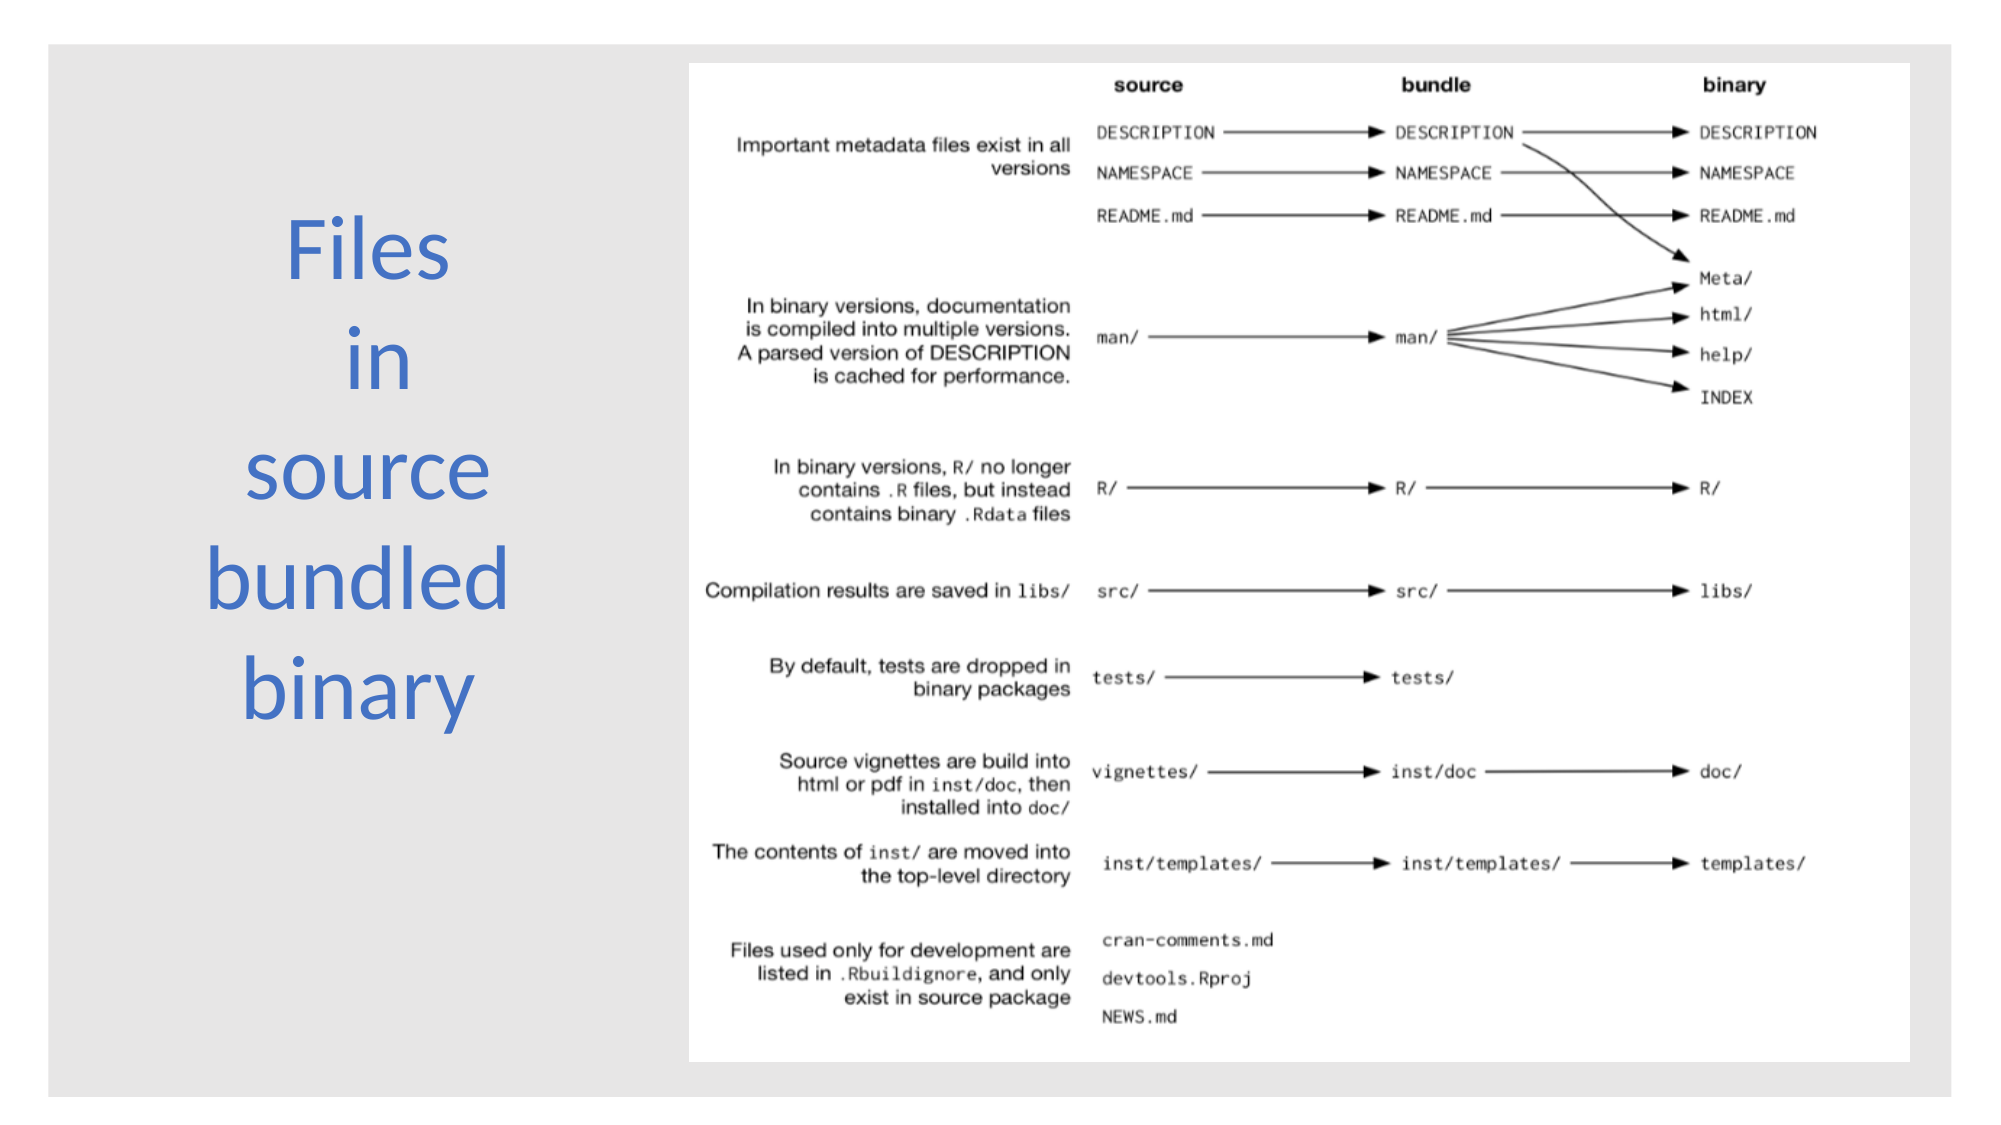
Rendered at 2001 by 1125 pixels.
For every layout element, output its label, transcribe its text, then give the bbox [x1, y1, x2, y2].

text_box Files in source bundled binary [48, 180, 688, 790]
text_box [47, 43, 1952, 1098]
picture [688, 63, 1910, 1062]
